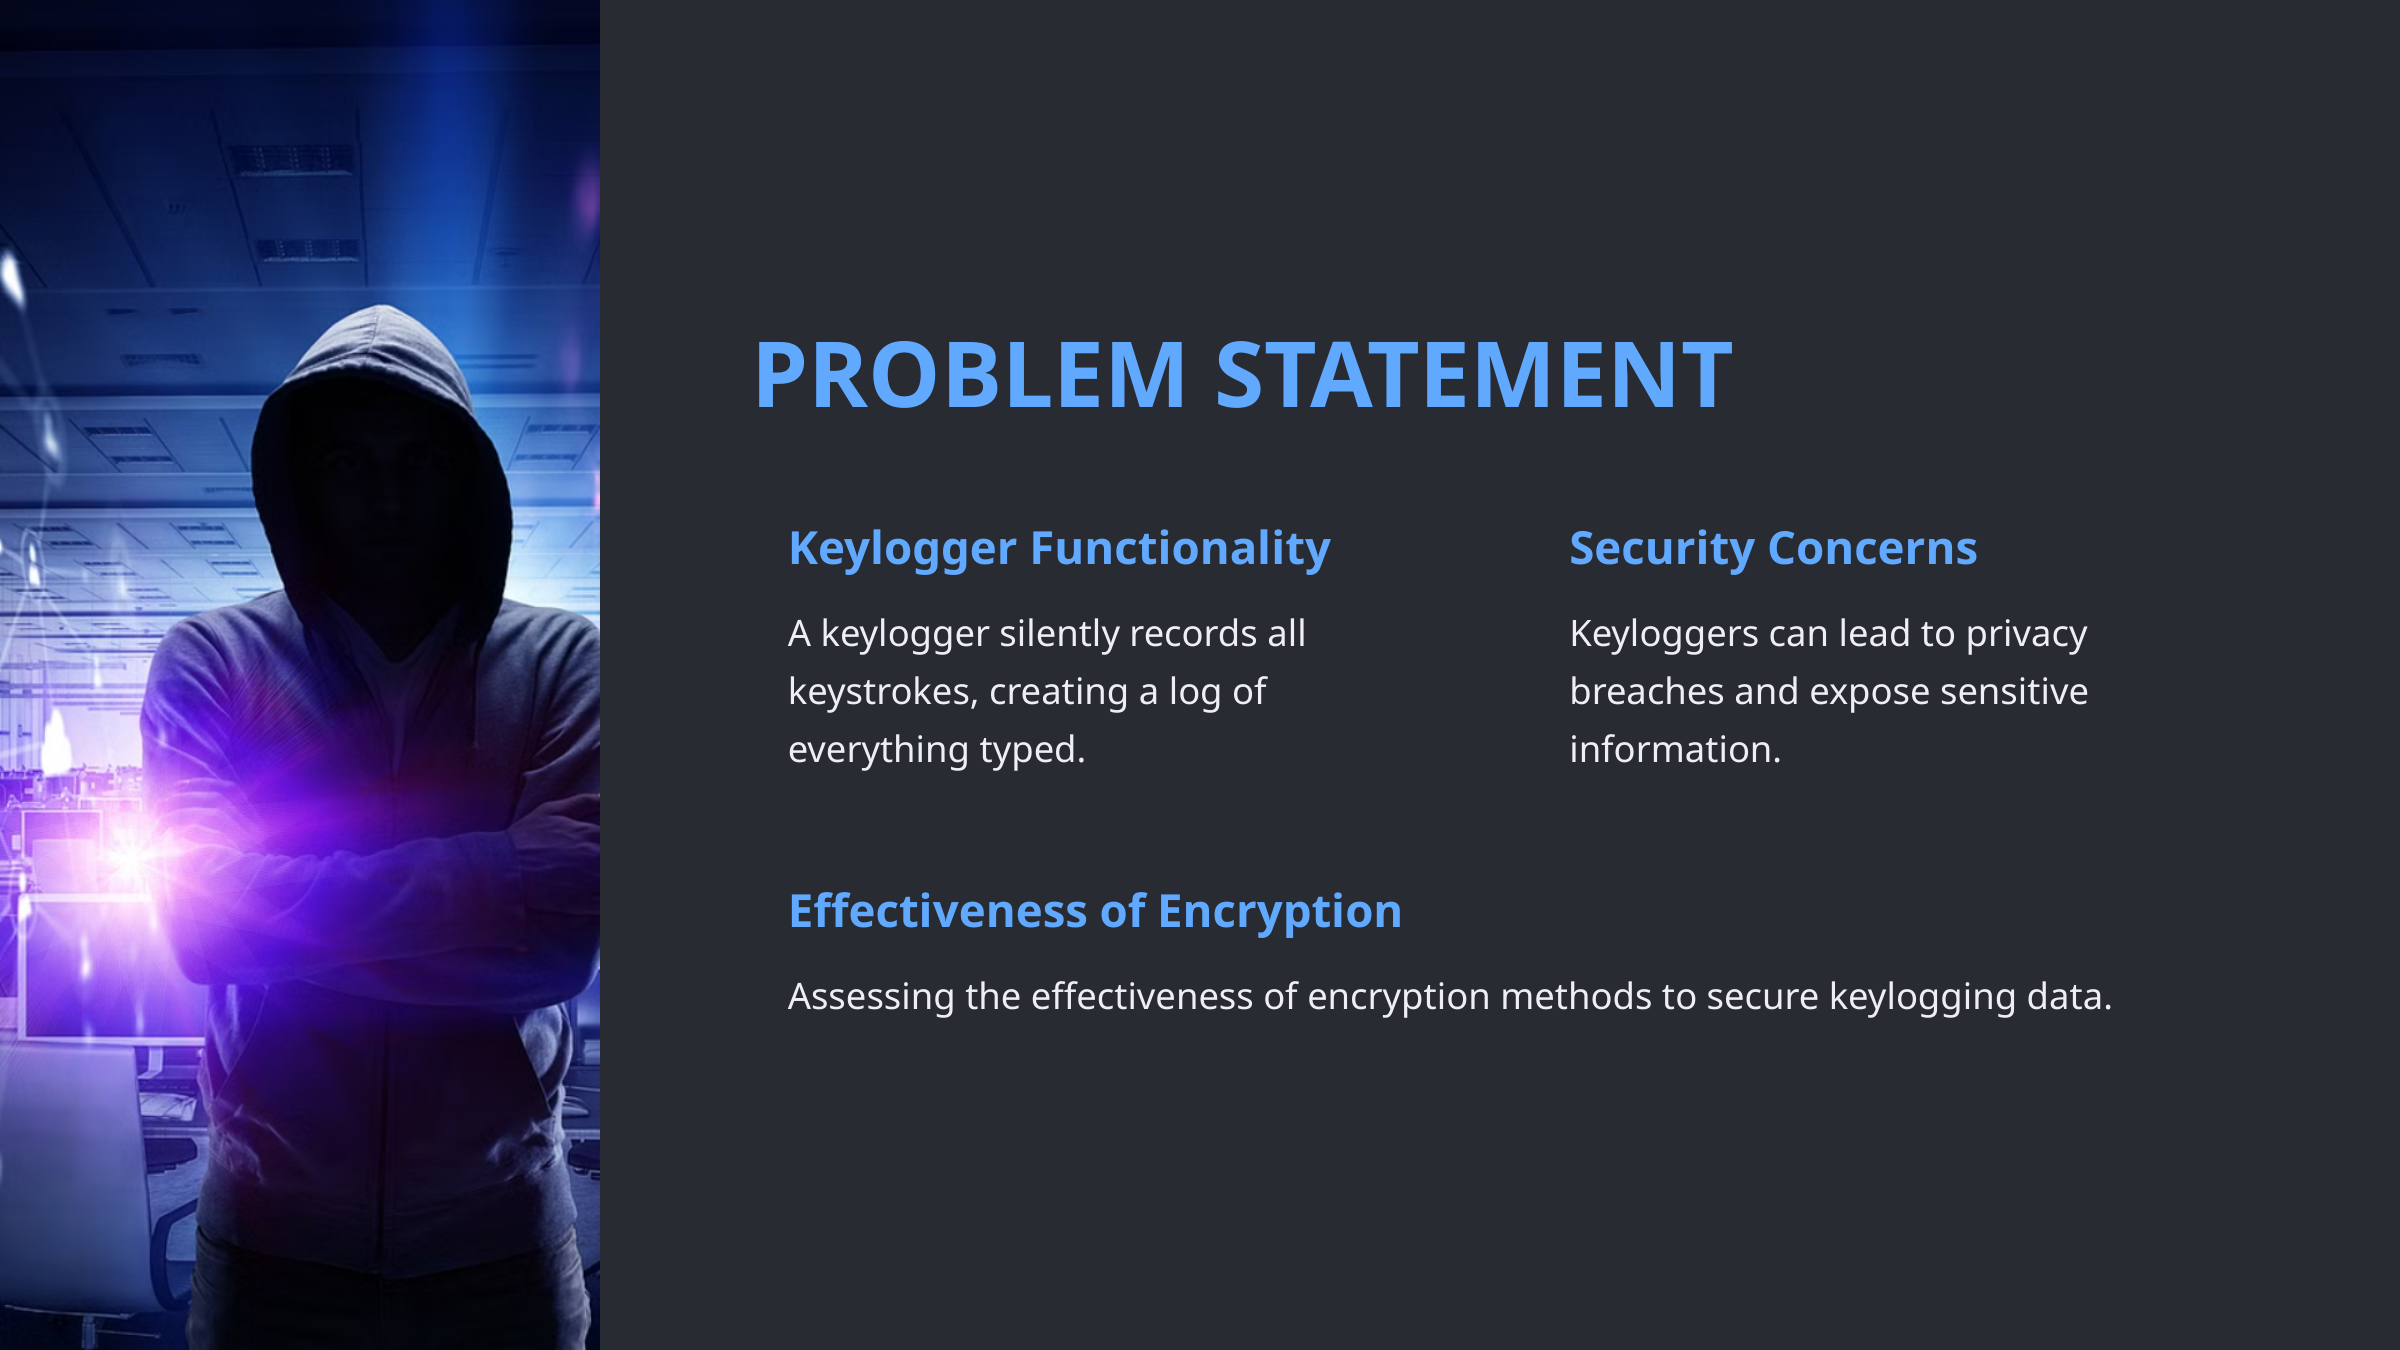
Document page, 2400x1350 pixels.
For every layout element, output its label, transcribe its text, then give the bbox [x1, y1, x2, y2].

text_box Assessing the effectiveness of encryption methods to secure keylogging data. [773, 951, 2227, 1010]
text_box [736, 835, 2264, 1046]
text_box Keylogger Functionality [773, 509, 1250, 566]
text_box PROBLEM STATEMENT [736, 304, 1648, 419]
picture [0, 0, 600, 1350]
text_box [600, 0, 2400, 1350]
text_box A keylogger silently records all keystrokes, creating a log of everything typed. [773, 587, 1446, 763]
text_box [736, 472, 1482, 800]
text_box Keyloggers can lead to privacy breaches and expose sensitive information. [1554, 587, 2227, 763]
text_box Security Concerns [1554, 509, 2011, 566]
text_box Effectiveness of Encryption [773, 872, 1336, 930]
text_box [1518, 472, 2264, 800]
